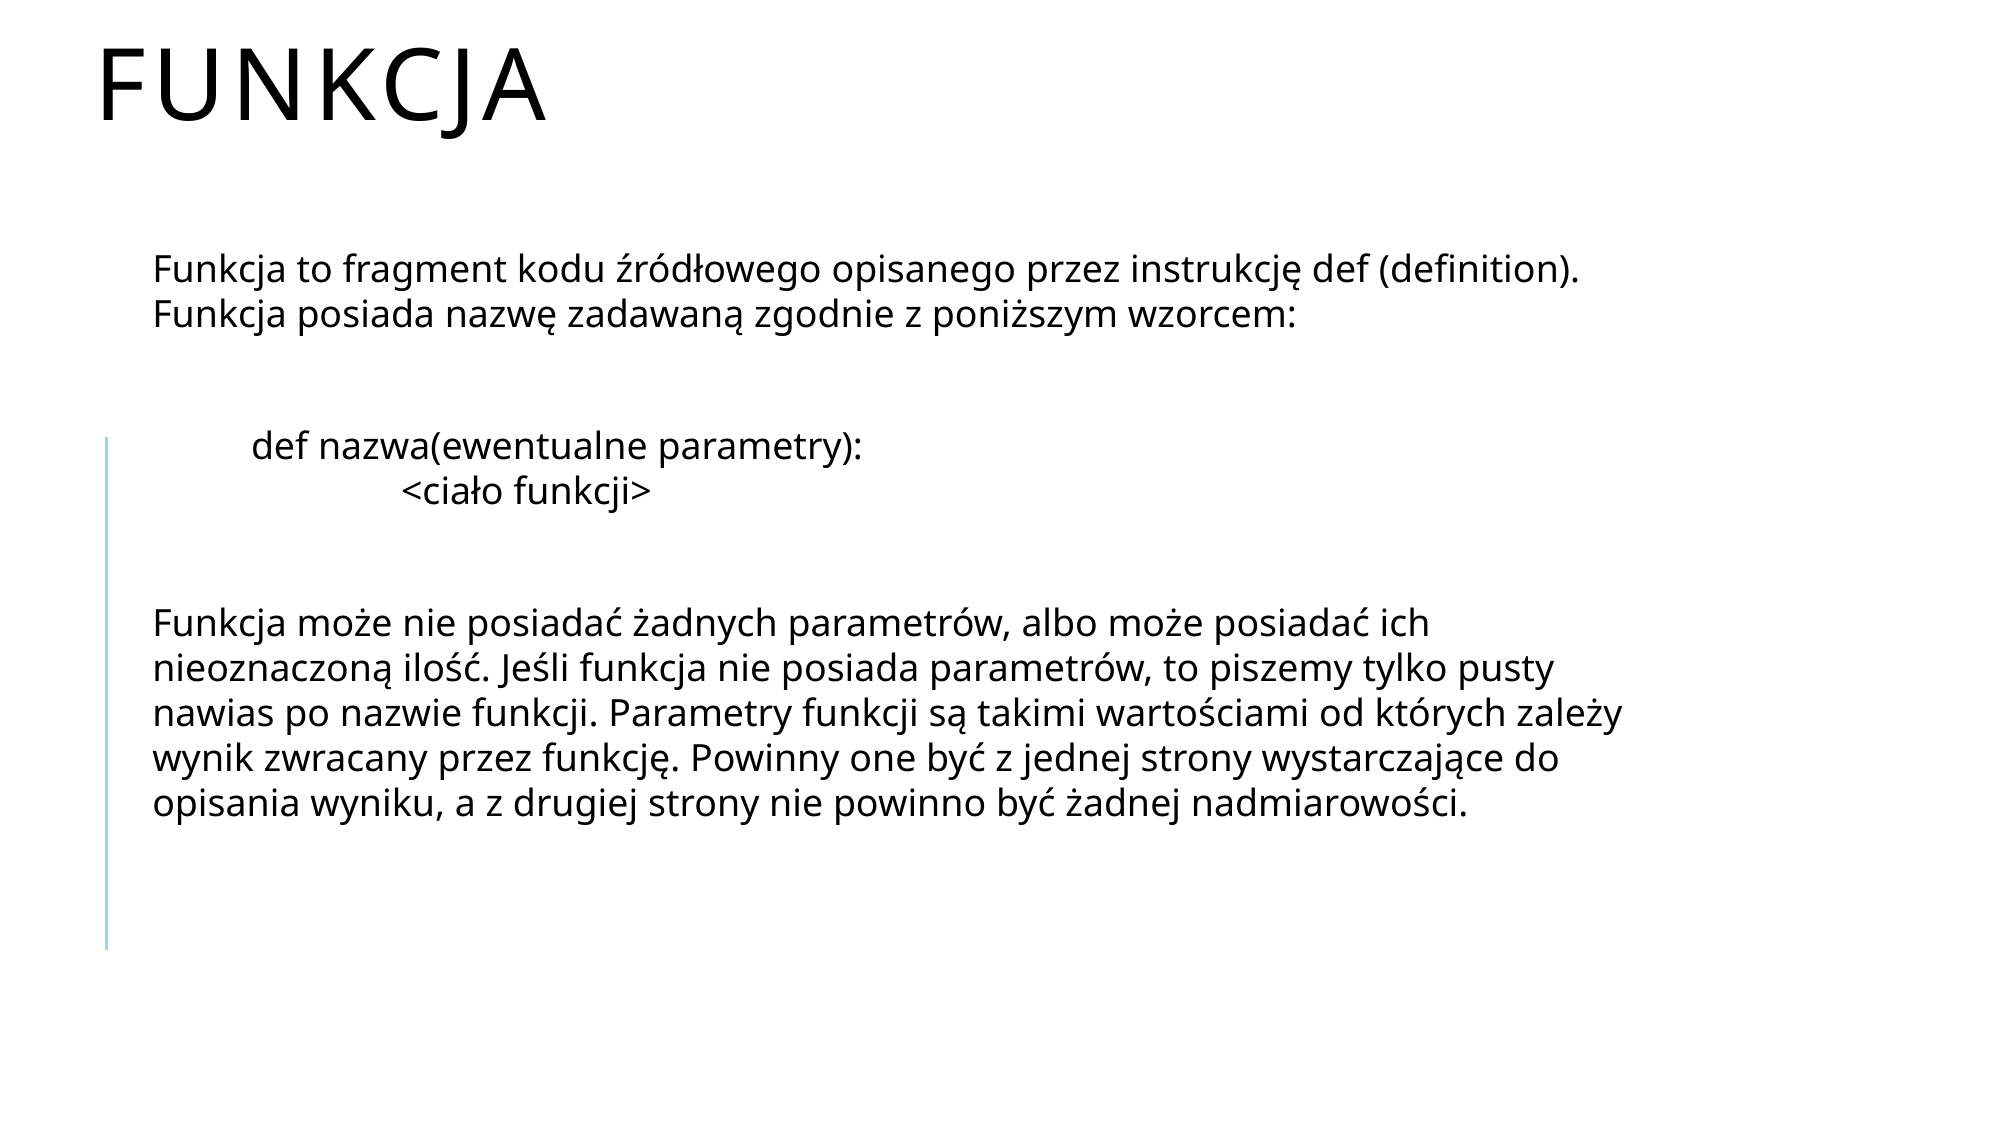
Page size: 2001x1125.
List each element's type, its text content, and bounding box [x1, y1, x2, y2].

text_box Funkcja może nie posiadać żadnych parametrów, albo może posiadać ich nieoznaczoną ilość. Jeśli funkcja nie posiada parametrów, to piszemy tylko pusty nawias po nazwie funkcji. Parametry funkcji są takimi wartościami od których zależy wynik zwracany przez funkcję. Powinny one być z jednej strony wystarczające do opisania wyniku, a z drugiej strony nie powinno być żadnej nadmiarowości. [137, 591, 1644, 832]
text_box def nazwa(ewentualne parametry): <ciało funkcji> [236, 414, 1091, 520]
text_box Funkcja to fragment kodu źródłowego opisanego przez instrukcję def (definition). Funkcja posiada nazwę zadawaną zgodnie z poniższym wzorcem: [137, 237, 1644, 342]
title Funkcja [94, 34, 1904, 197]
